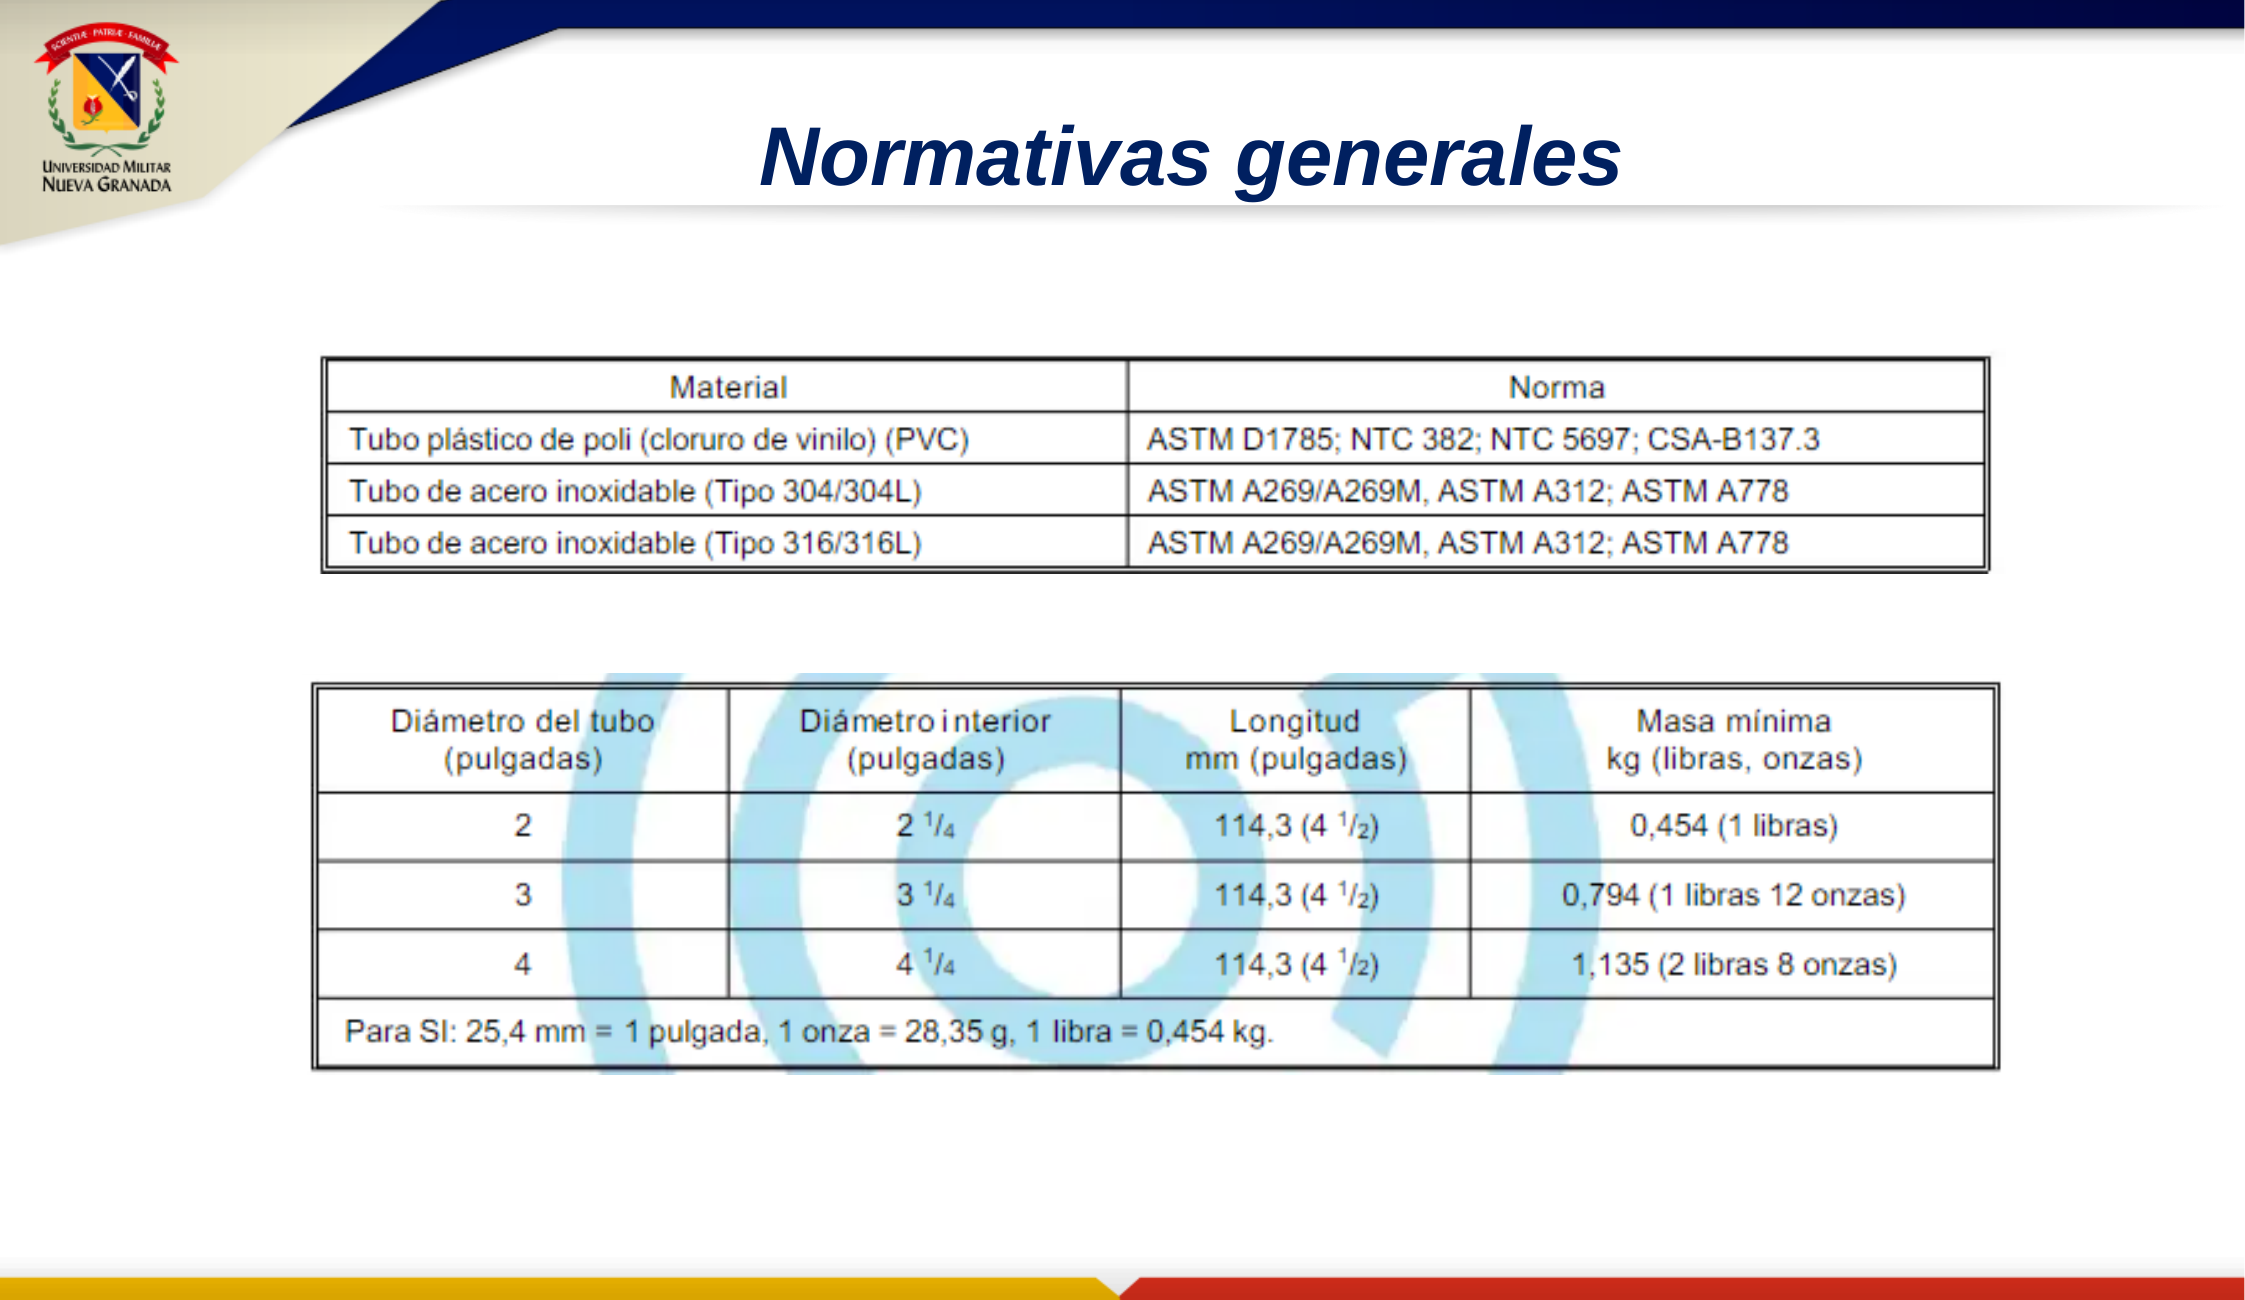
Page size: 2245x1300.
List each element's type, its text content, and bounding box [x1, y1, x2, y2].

text_box Normativas generales [106, 101, 2221, 202]
picture [0, 0, 2245, 1300]
